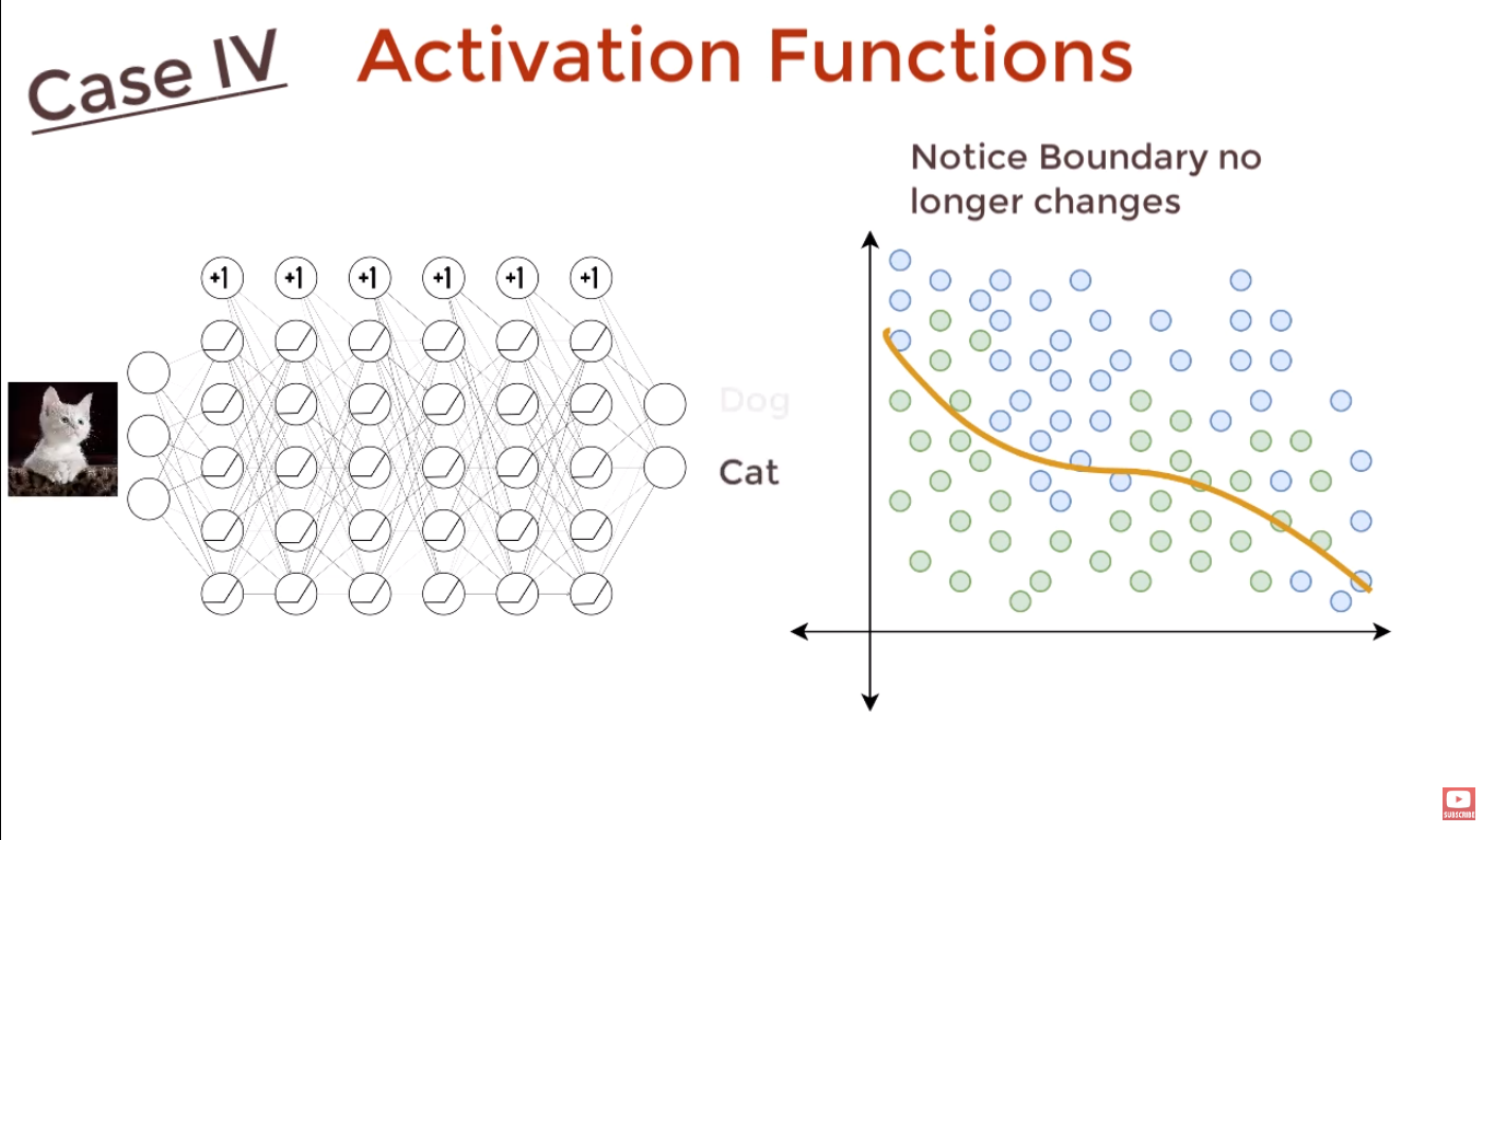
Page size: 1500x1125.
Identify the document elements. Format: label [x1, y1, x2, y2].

picture [0, 0, 1495, 841]
